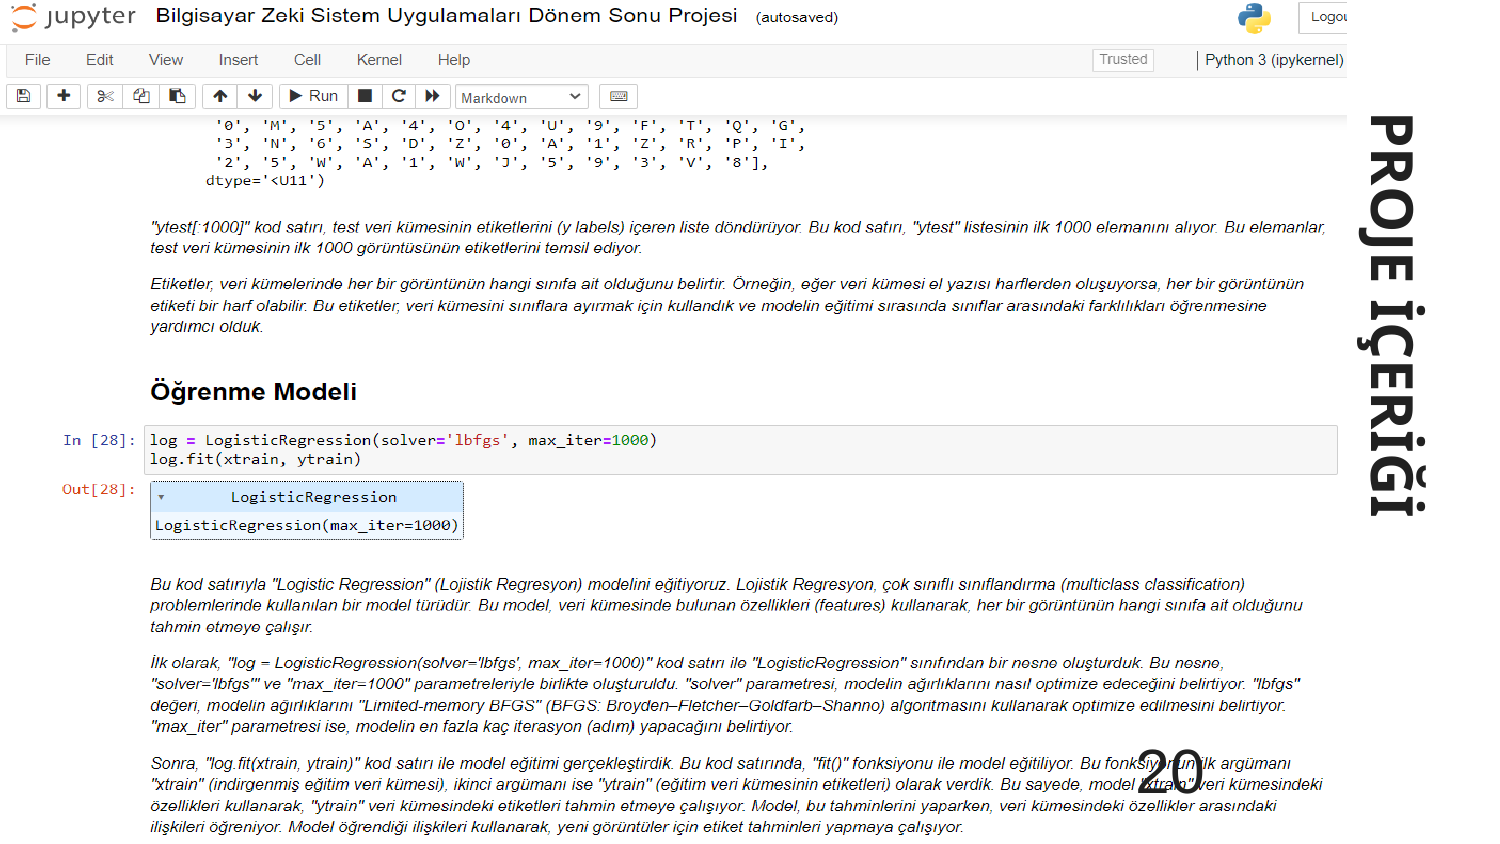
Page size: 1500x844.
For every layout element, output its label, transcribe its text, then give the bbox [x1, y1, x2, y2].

picture [0, 0, 1348, 844]
text_box PROJE İÇERİĞİ [1351, 96, 1445, 815]
